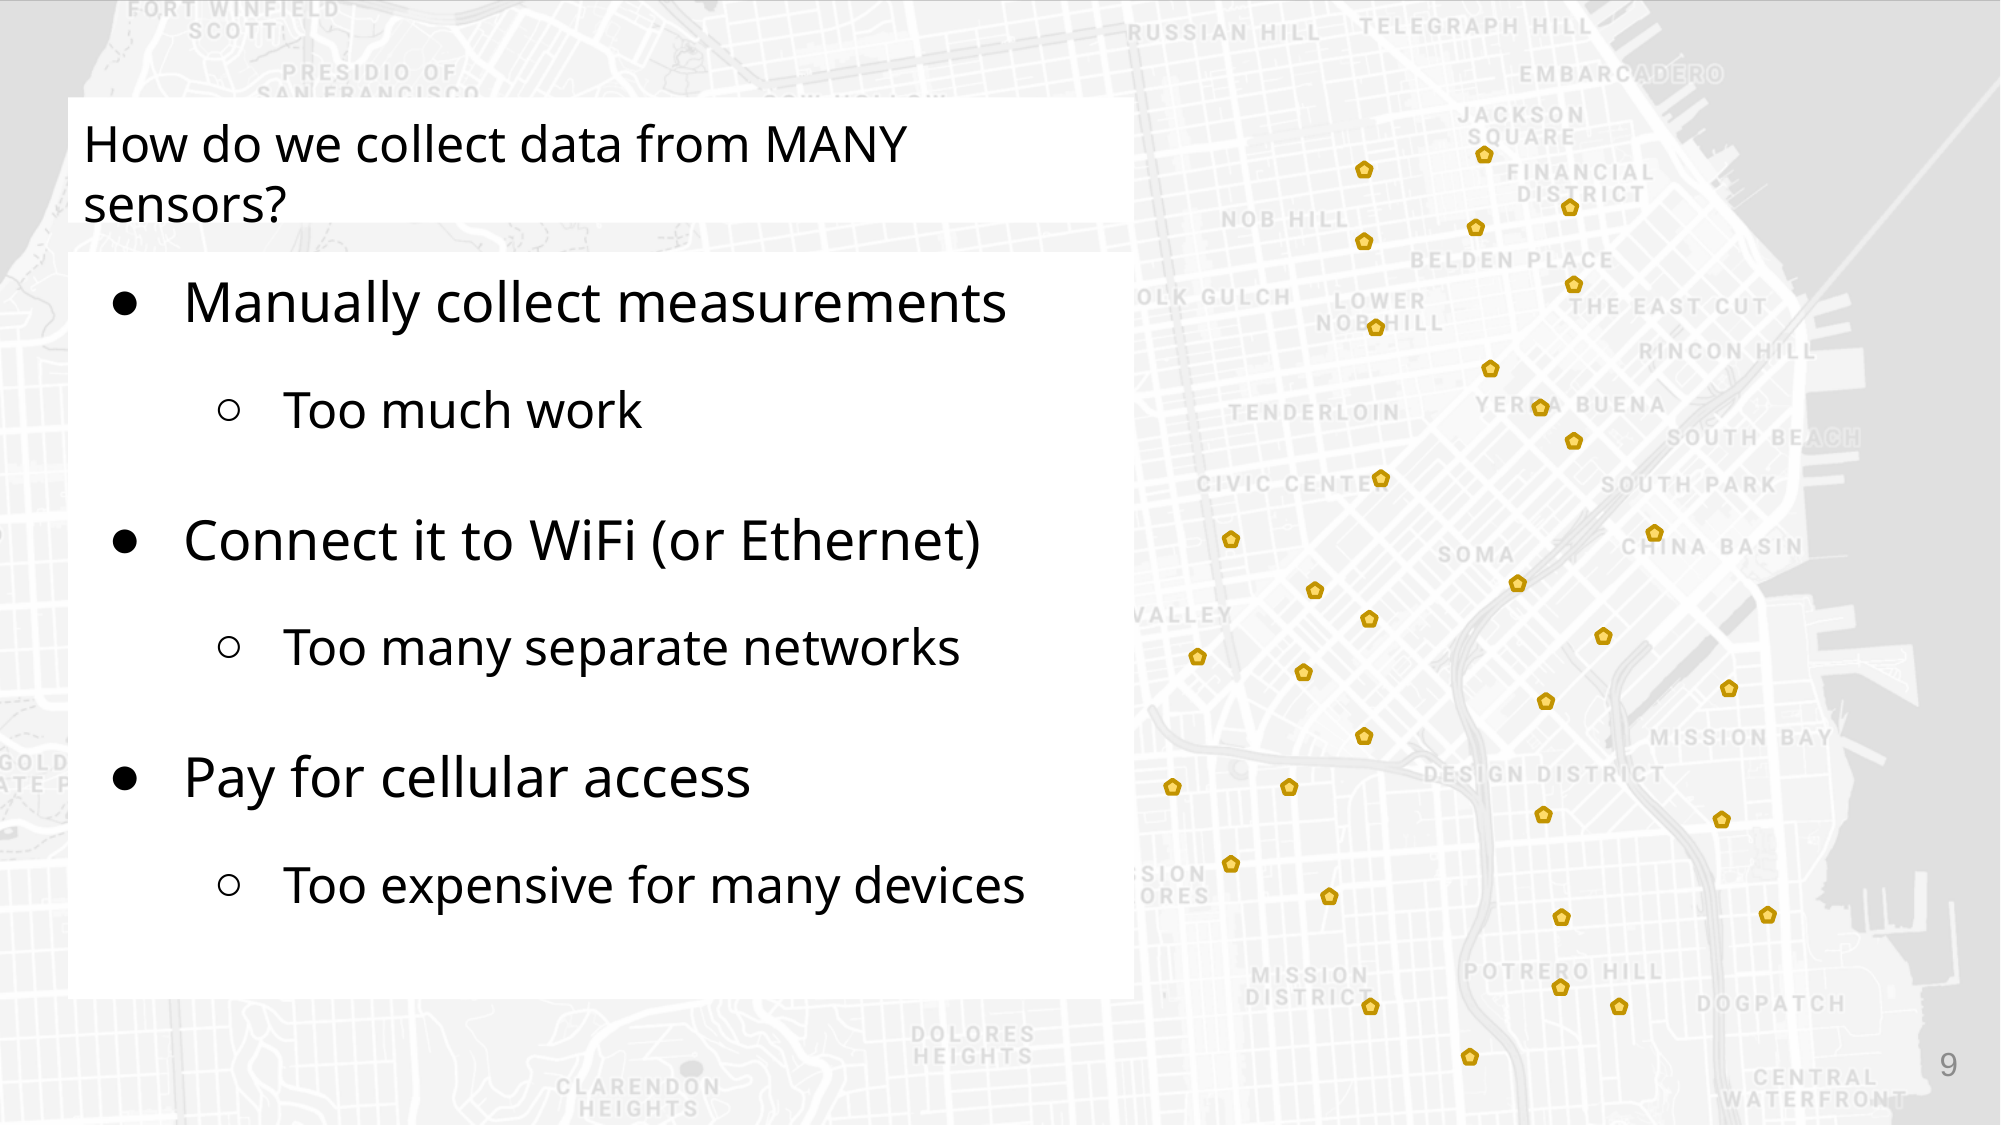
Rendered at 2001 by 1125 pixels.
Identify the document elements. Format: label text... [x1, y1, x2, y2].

slide_number 9 [1853, 1019, 1974, 1106]
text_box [1165, 147, 1776, 1064]
title How do we collect data from MANY sensors? [68, 97, 1135, 223]
picture [0, 0, 2001, 1125]
list Manually collect measurements Too much work Connect it to WiFi (or Ethernet) Too many separate networks Pay for cellular access Too expensive for many devices [68, 252, 1135, 1000]
